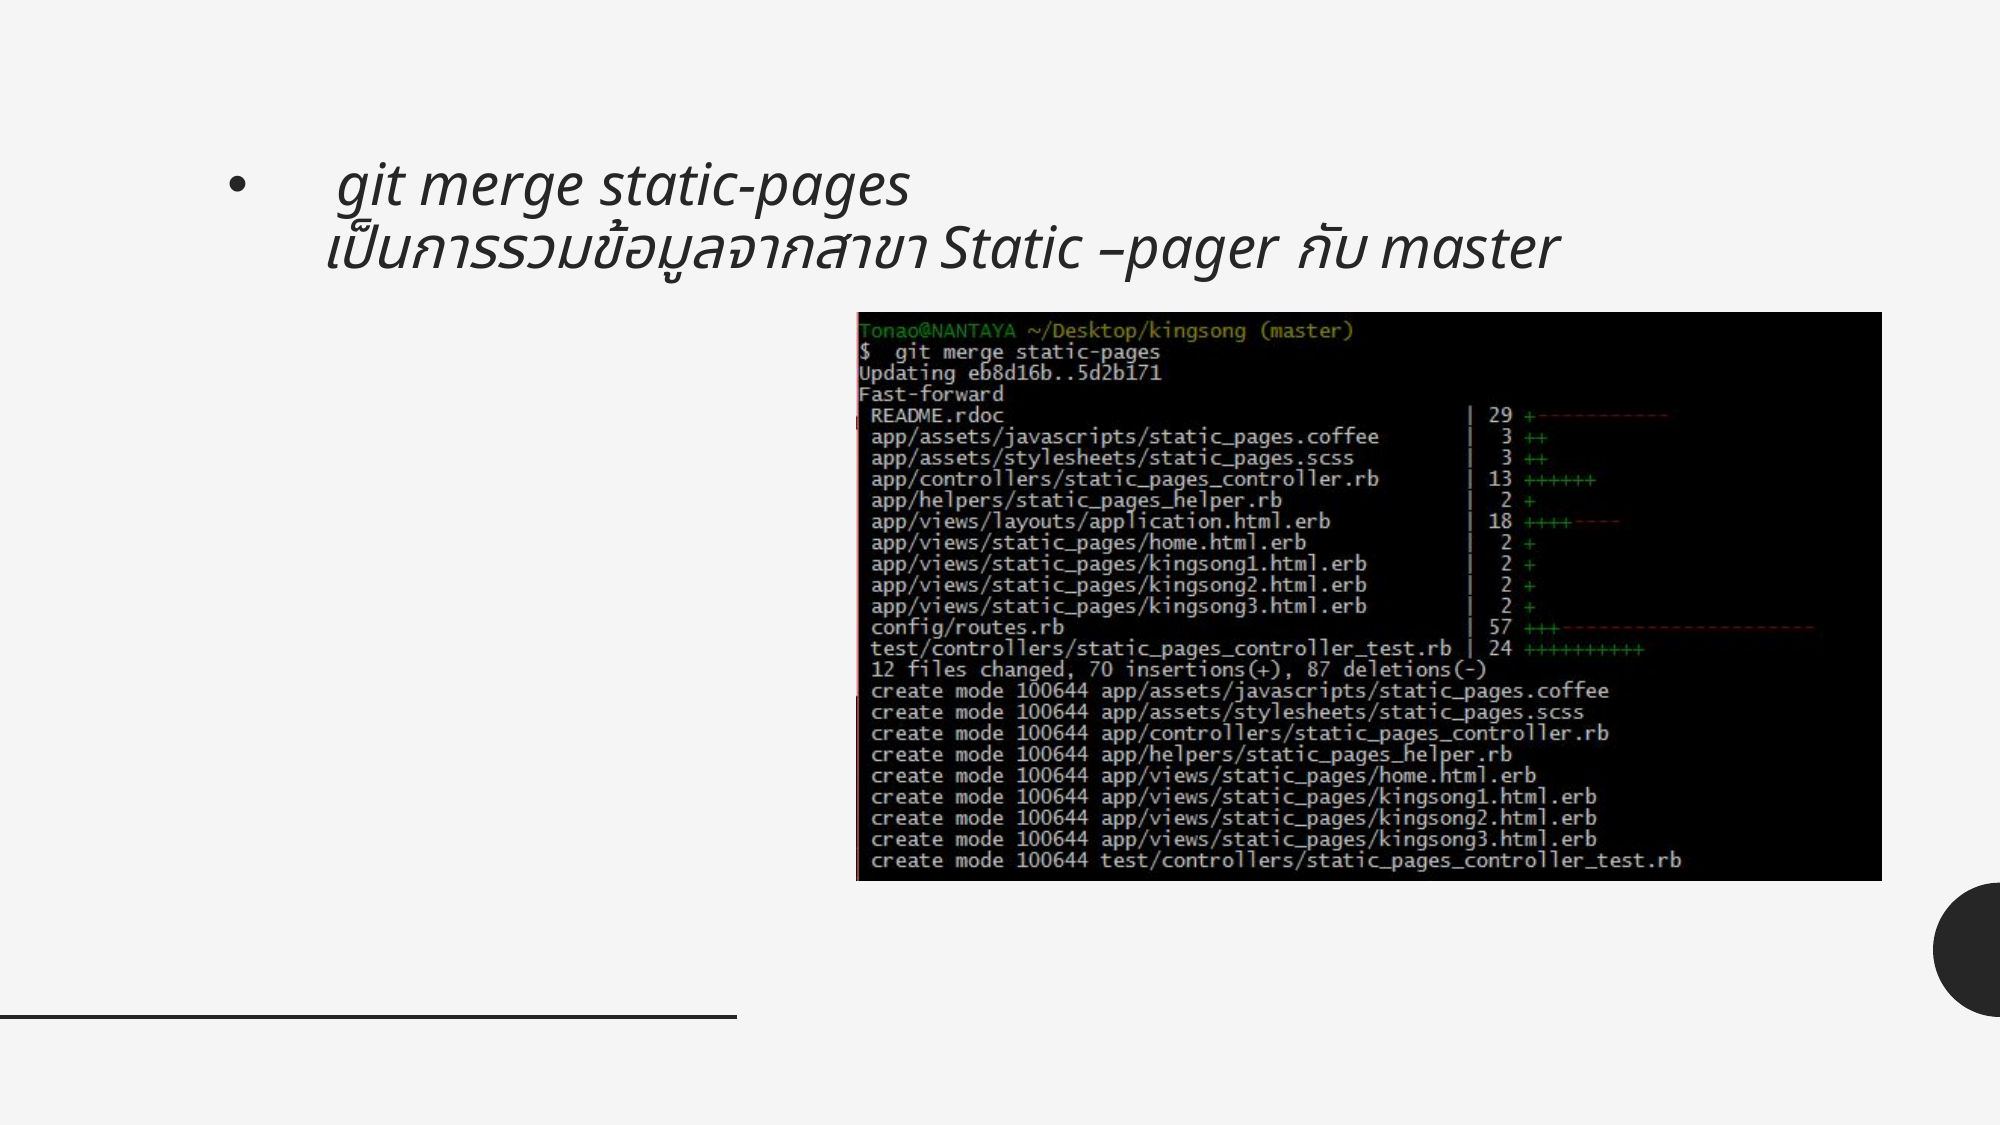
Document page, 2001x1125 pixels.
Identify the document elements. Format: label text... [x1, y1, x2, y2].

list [856, 312, 1882, 881]
title git merge static-pages เป็นการรวมข้อมูลจากสาขา Static –pager กับ master [212, 148, 1788, 362]
